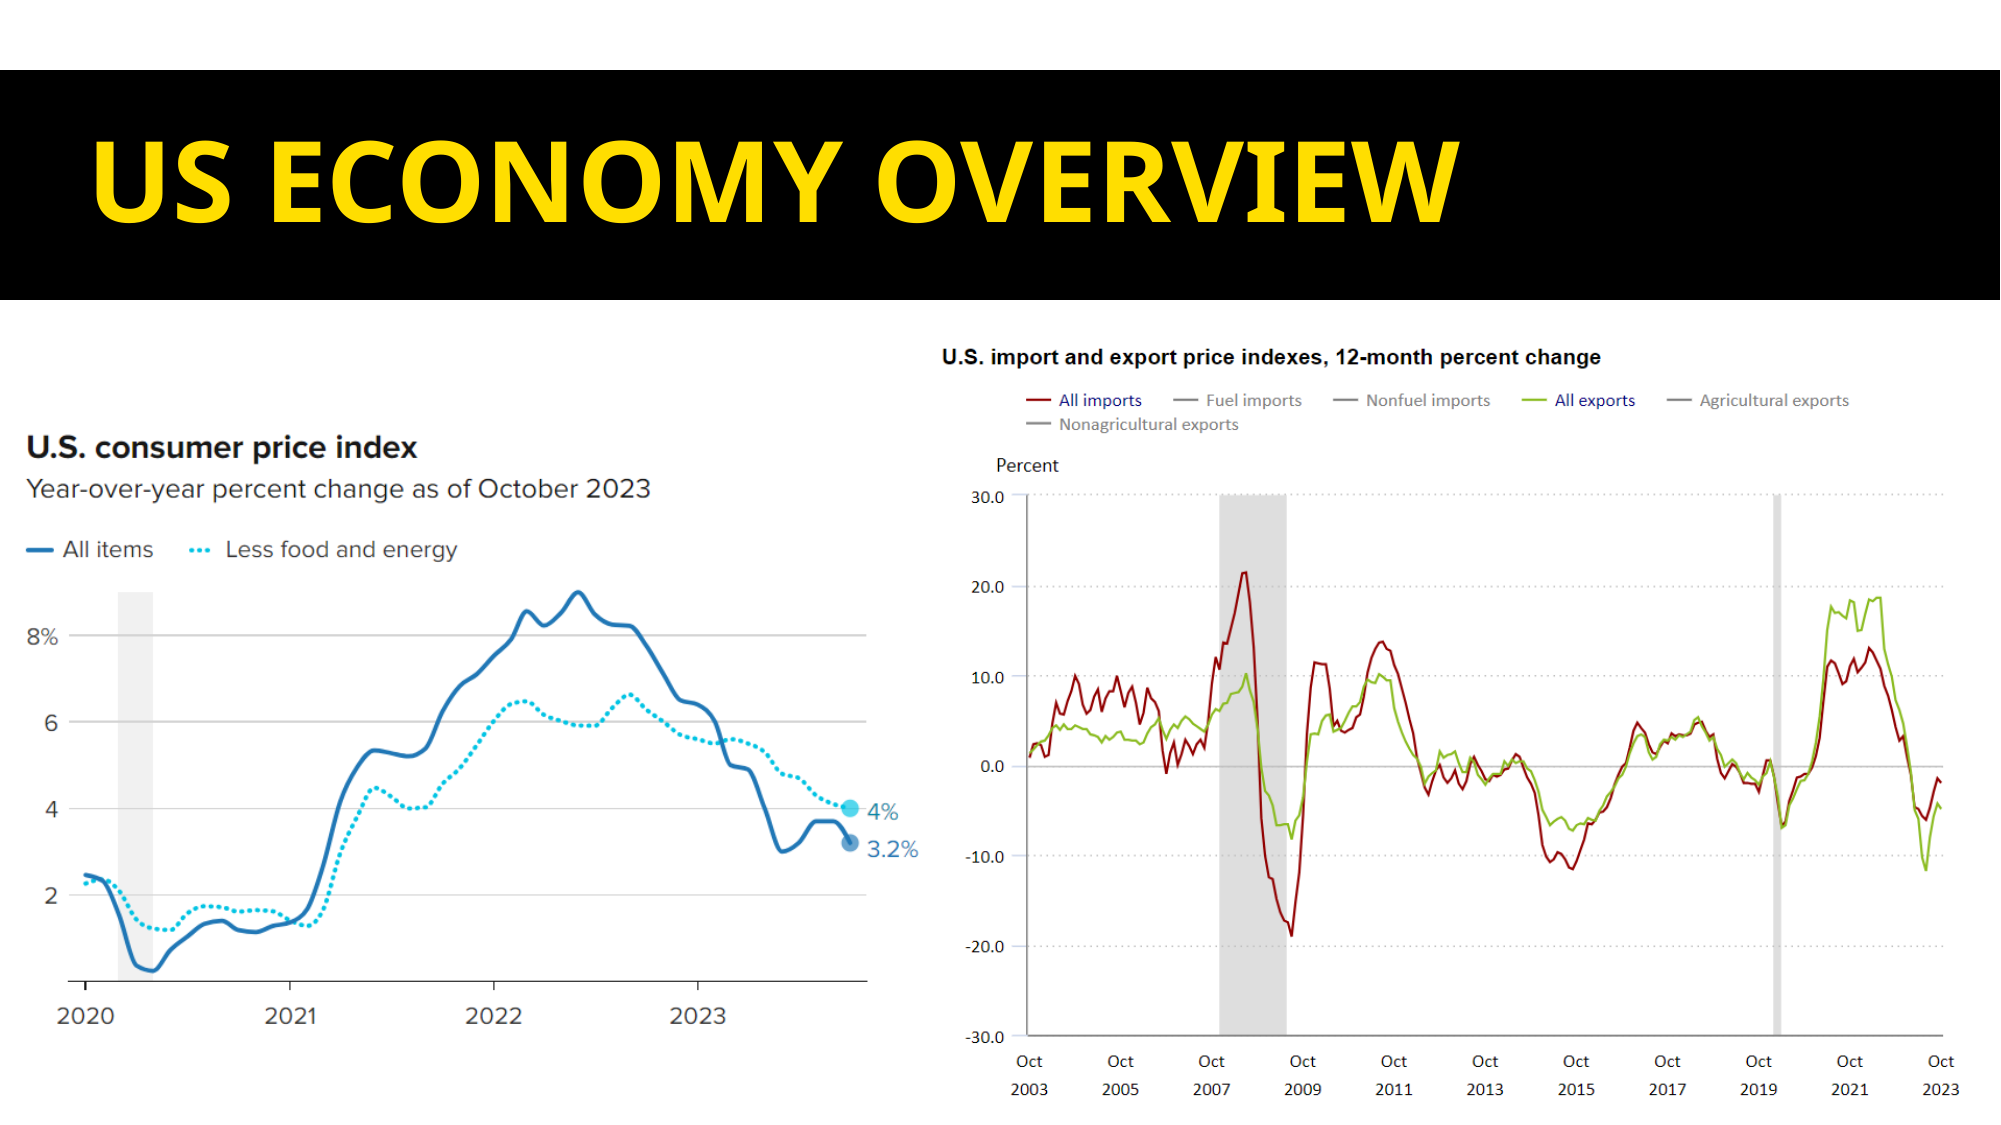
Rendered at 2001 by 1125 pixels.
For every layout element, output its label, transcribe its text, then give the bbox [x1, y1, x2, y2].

text_box [0, 70, 2000, 300]
text_box US ECONOMY OVERVIEW [73, 102, 1658, 253]
picture [12, 331, 1988, 1116]
